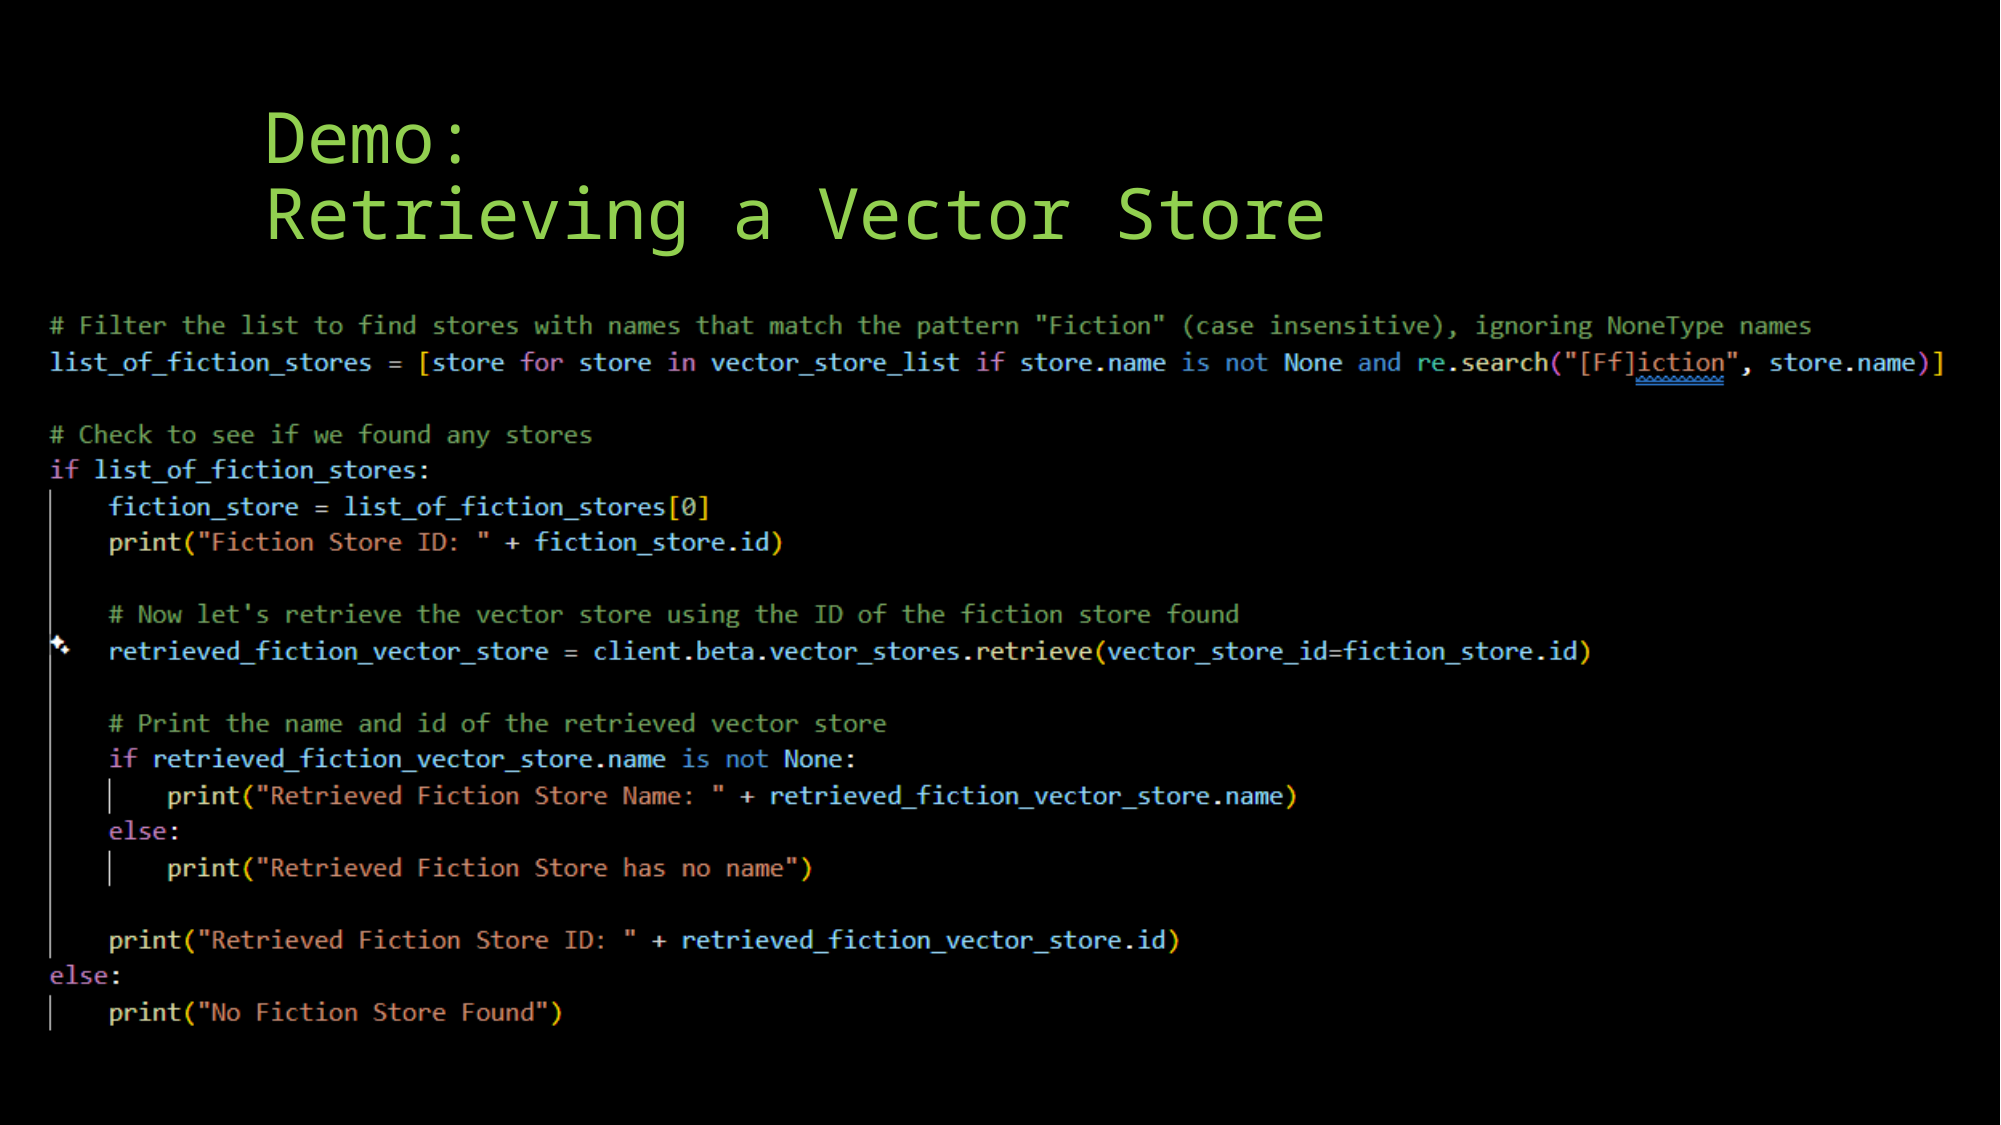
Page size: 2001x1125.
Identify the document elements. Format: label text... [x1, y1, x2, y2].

title Demo: Retrieving a Vector Store [249, 75, 1750, 263]
picture [32, 299, 1968, 1050]
